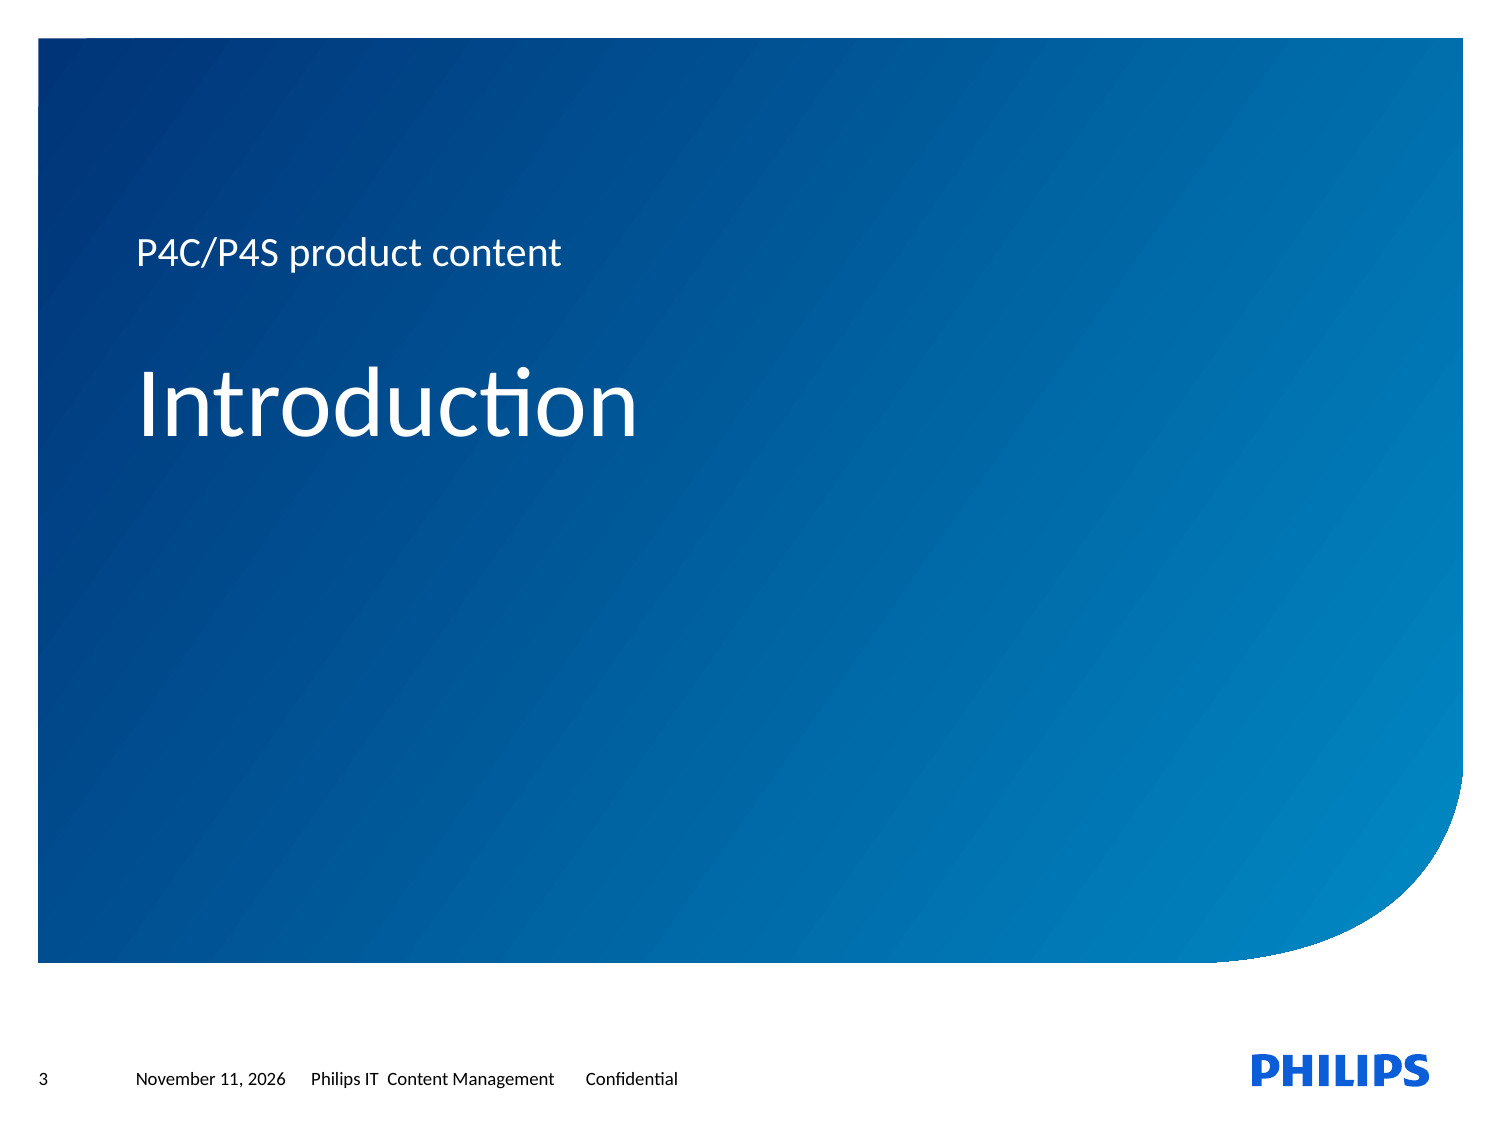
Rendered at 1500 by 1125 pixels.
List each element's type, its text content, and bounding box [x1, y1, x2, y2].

list P4C/P4S product content [135, 224, 1365, 291]
list Introduction [135, 336, 1365, 603]
